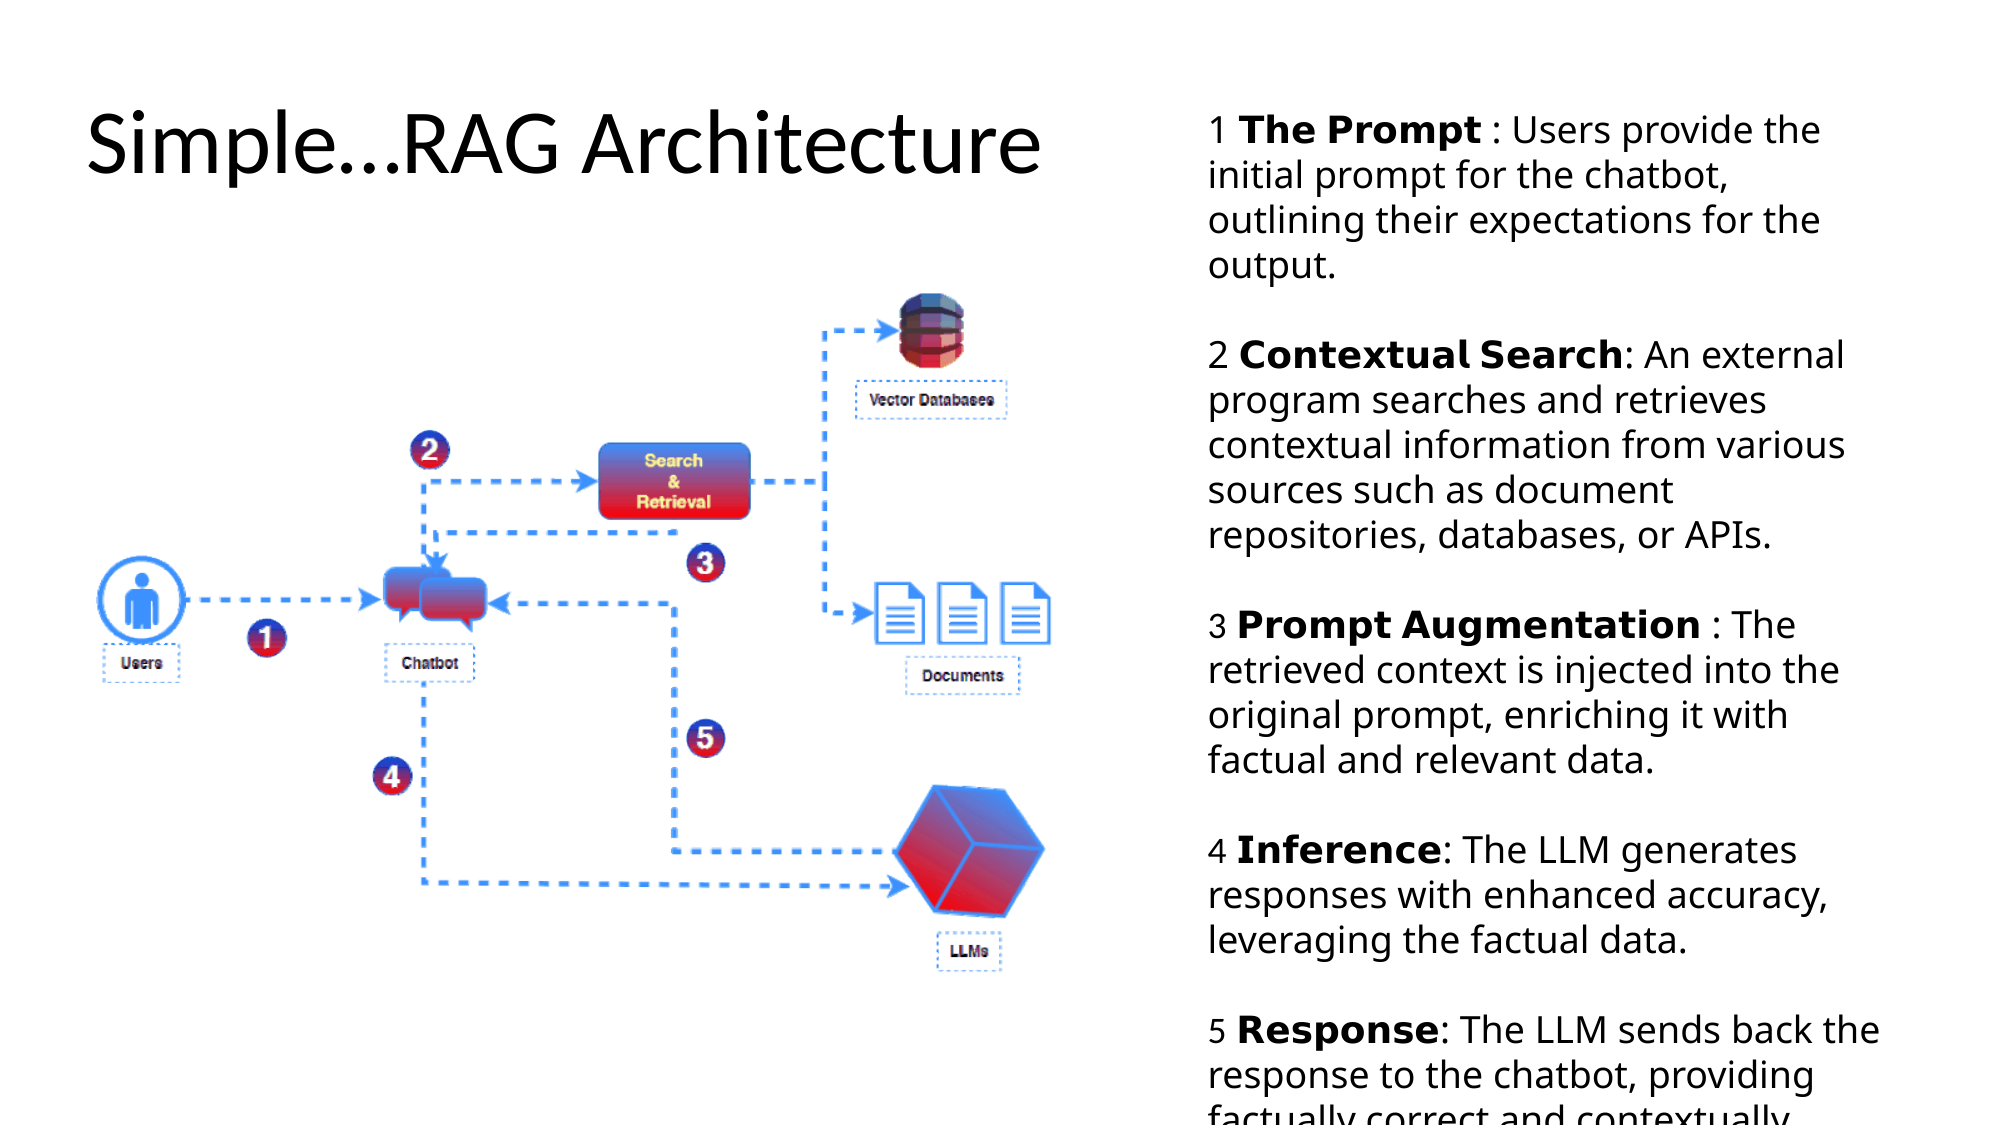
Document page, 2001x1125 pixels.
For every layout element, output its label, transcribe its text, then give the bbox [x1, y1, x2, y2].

text_box 1 𝗧𝗵𝗲 𝗣𝗿𝗼𝗺𝗽𝘁 : Users provide the initial prompt for the chatbot, outlining their expectations for the output. 2 𝗖𝗼𝗻𝘁𝗲𝘅𝘁𝘂𝗮𝗹 𝗦𝗲𝗮𝗿𝗰𝗵: An external program searches and retrieves contextual information from various sources such as document repositories, databases, or APIs. 3 𝗣𝗿𝗼𝗺𝗽𝘁 𝗔𝘂𝗴𝗺𝗲𝗻𝘁𝗮𝘁𝗶𝗼𝗻 : The retrieved context is injected into the original prompt, enriching it with factual and relevant data. 4 𝗜𝗻𝗳𝗲𝗿𝗲𝗻𝗰𝗲: The LLM generates responses with enhanced accuracy, leveraging the factual data. 5 𝗥𝗲𝘀𝗽𝗼𝗻𝘀𝗲: The LLM sends back the response to the chatbot, providing factually correct and contextually relevant information. [1192, 98, 1909, 1125]
title Simple…RAG Architecture [71, 35, 1797, 253]
picture [71, 280, 1074, 985]
